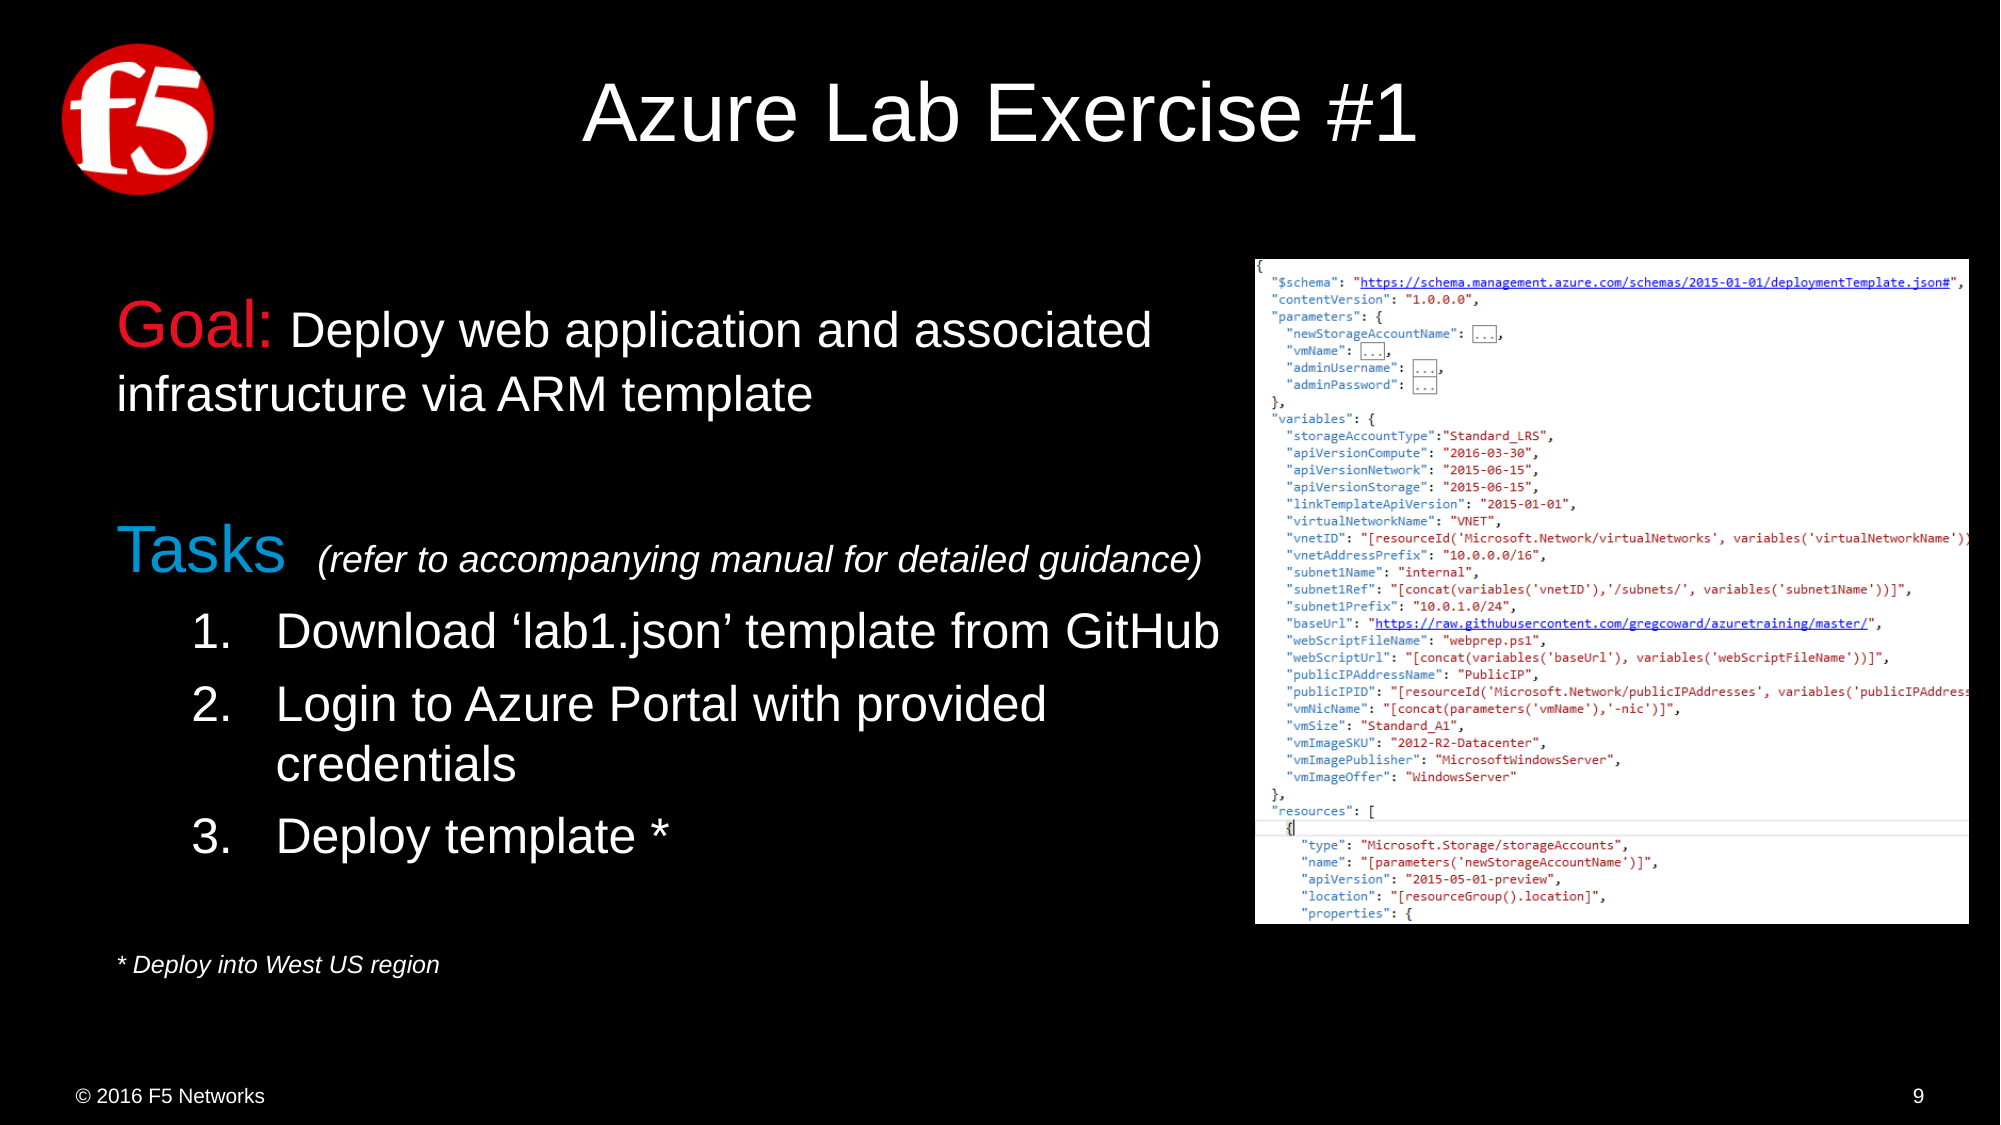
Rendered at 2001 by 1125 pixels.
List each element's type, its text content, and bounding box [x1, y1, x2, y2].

picture [1255, 259, 1969, 924]
picture [51, 34, 225, 208]
text_box Goal: Deploy web application and associated infrastructure via ARM template Tasks (refer to accompanying manual for detailed guidance) Download ‘lab1.json’ template from GitHub Login to Azure Portal with provided credentials Deploy template * * Deploy into West US region [101, 273, 1260, 986]
title Azure Lab Exercise #1 [487, 43, 1517, 194]
footer © 2016 F5 Networks [50, 1065, 725, 1125]
slide_number 9 [1500, 1065, 1950, 1125]
